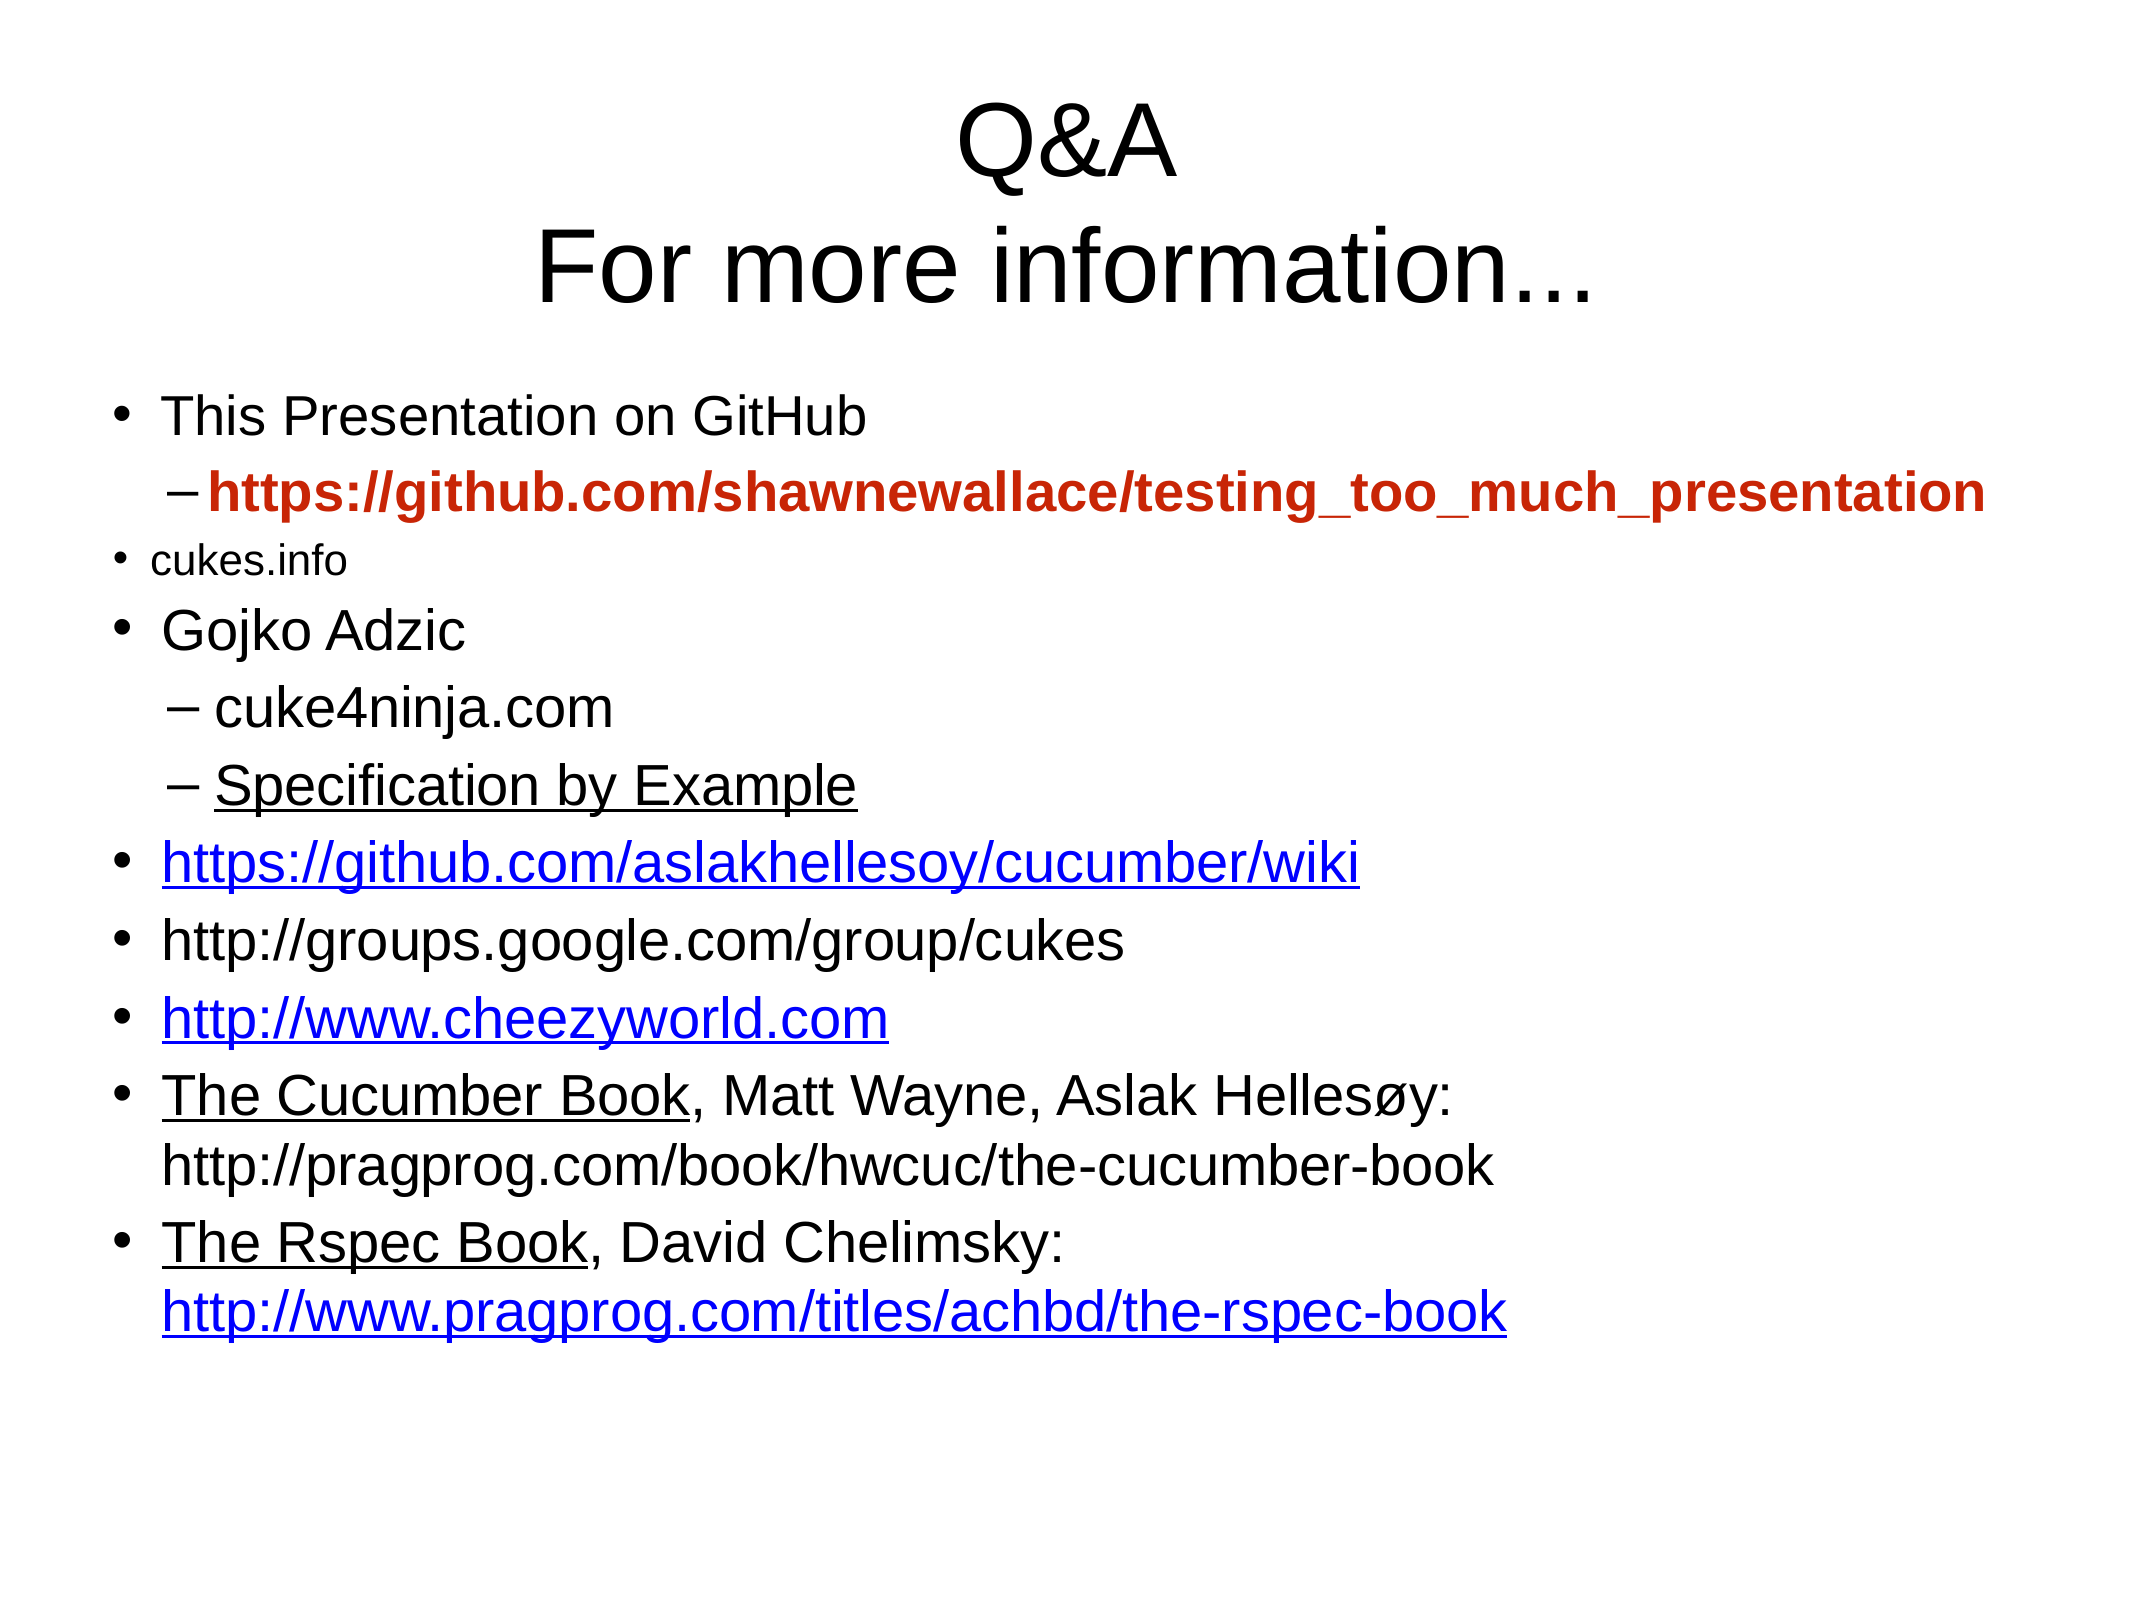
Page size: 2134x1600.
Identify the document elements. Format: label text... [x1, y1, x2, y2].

list This Presentation on GitHub https://github.com/shawnewallace/testing_too_much_presentation cukes.info Gojko Adzic cuke4ninja.com Specification by Example https://github.com/aslakhellesoy/cucumber/wiki http://groups.google.com/group/cukes http://www.cheezyworld.com The Cucumber Book, Matt Wayne, Aslak Hellesøy: http://pragprog.com/book/hwcuc/the-cucumber-book The Rspec Book, David Chelimsky: http://www.pragprog.com/titles/achbd/the-rspec-book [106, 372, 2028, 1430]
title Q&A For more information... [106, 63, 2028, 332]
